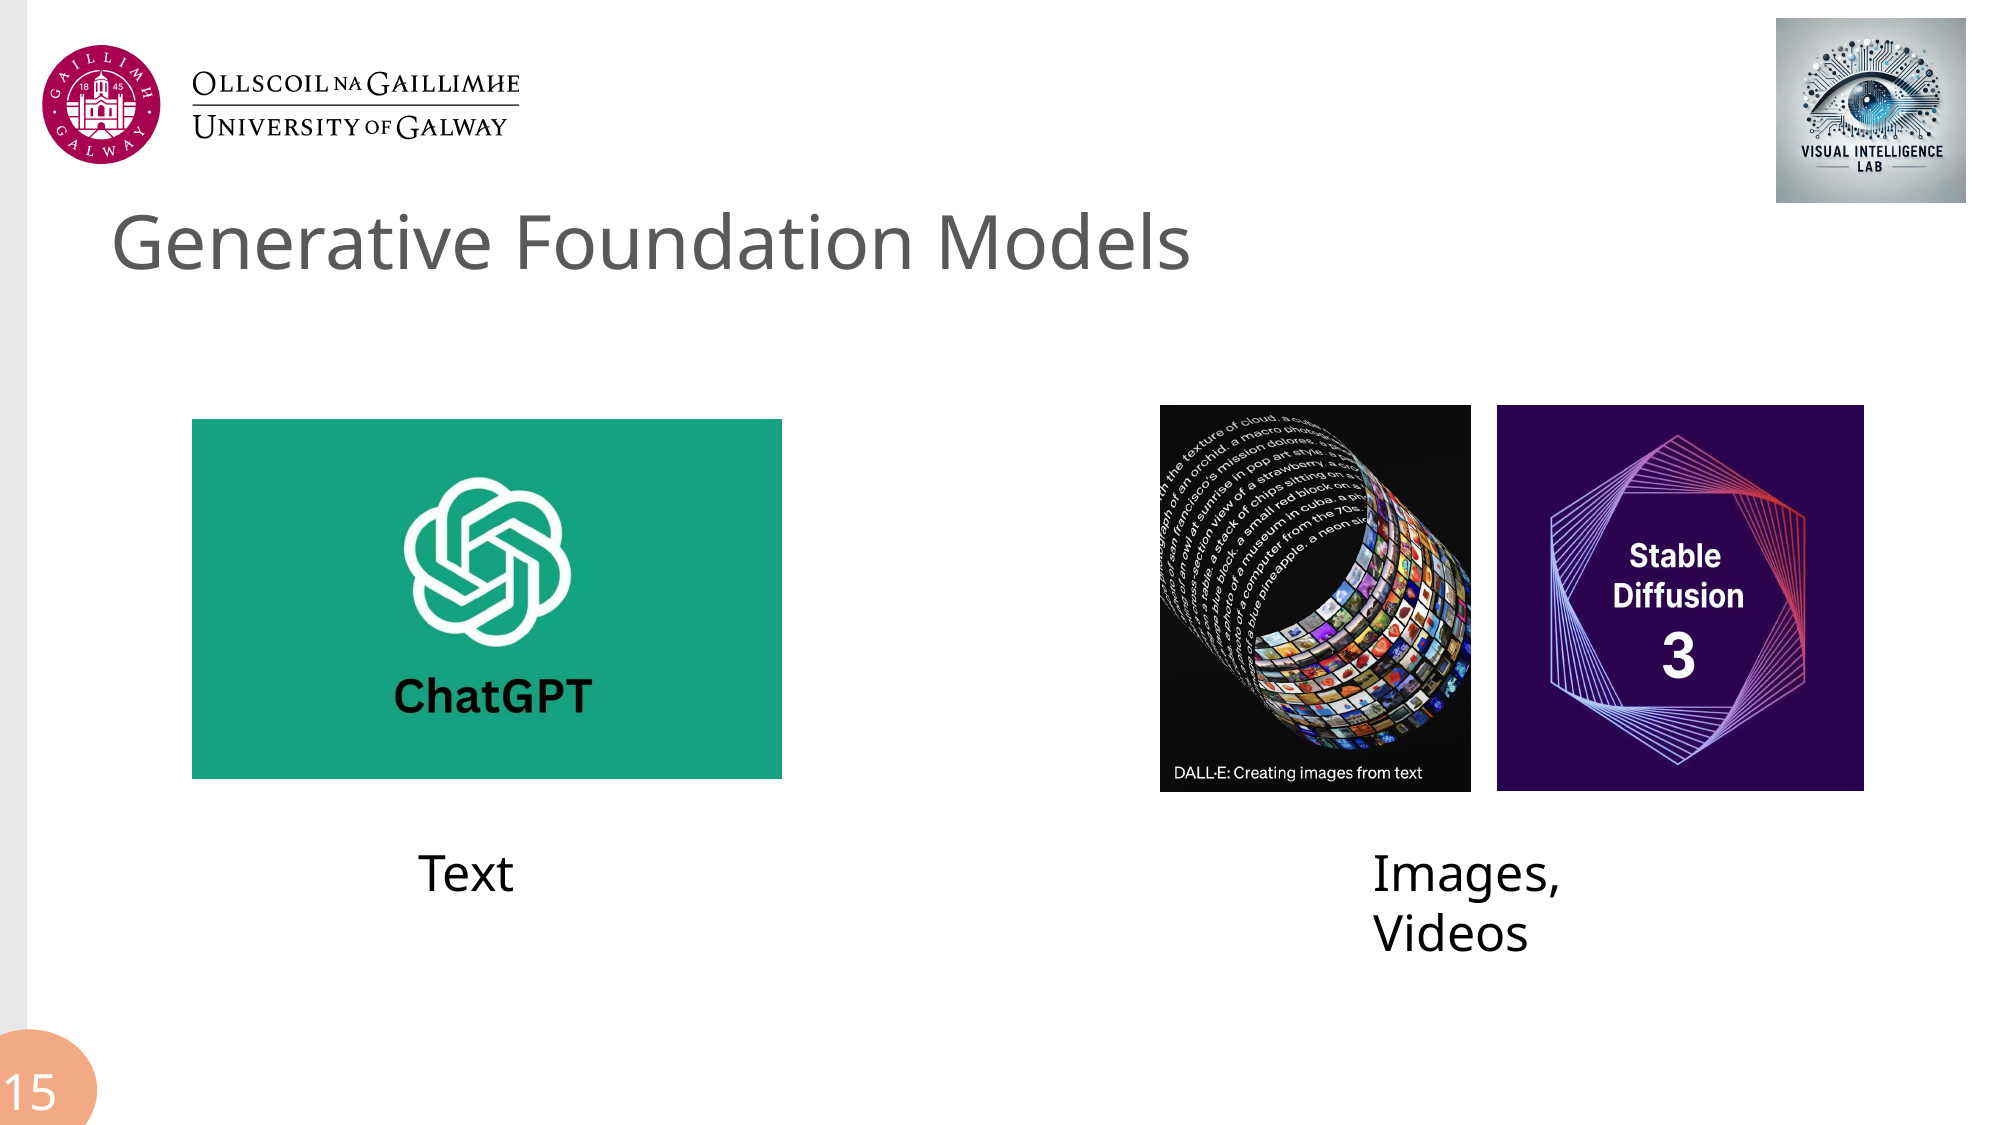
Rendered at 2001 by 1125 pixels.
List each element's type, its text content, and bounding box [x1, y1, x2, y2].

picture [1159, 405, 1471, 793]
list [192, 419, 783, 779]
picture [1775, 18, 1966, 204]
text_box Text [403, 834, 563, 910]
text_box 15 [0, 1027, 100, 1125]
picture [1497, 404, 1864, 791]
text_box Images, Videos [1358, 834, 1728, 970]
title Generative Foundation Models [95, 197, 1904, 298]
